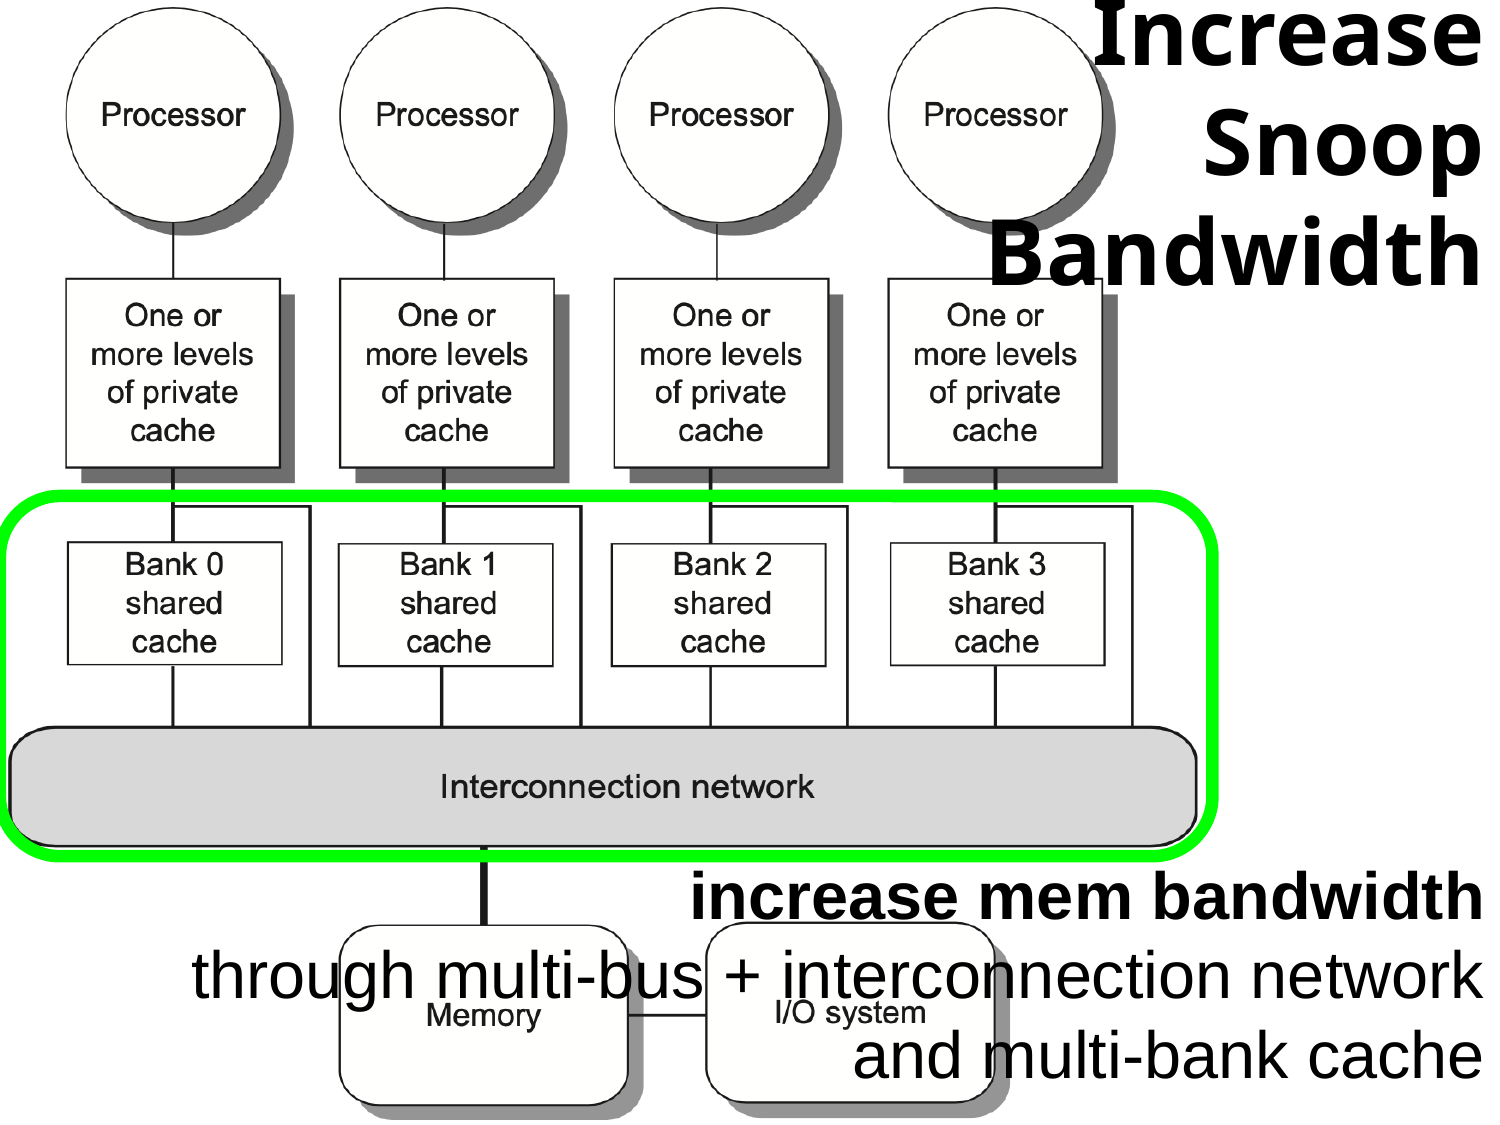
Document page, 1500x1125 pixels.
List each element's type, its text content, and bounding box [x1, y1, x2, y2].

text_box [1209, 530, 1215, 822]
title Increase Snoop Bandwidth [1209, 45, 1500, 233]
picture [0, 0, 1205, 1125]
text_box increase mem bandwidth through multi-bus + interconnection network and multi-bank cache [1209, 845, 1500, 1100]
